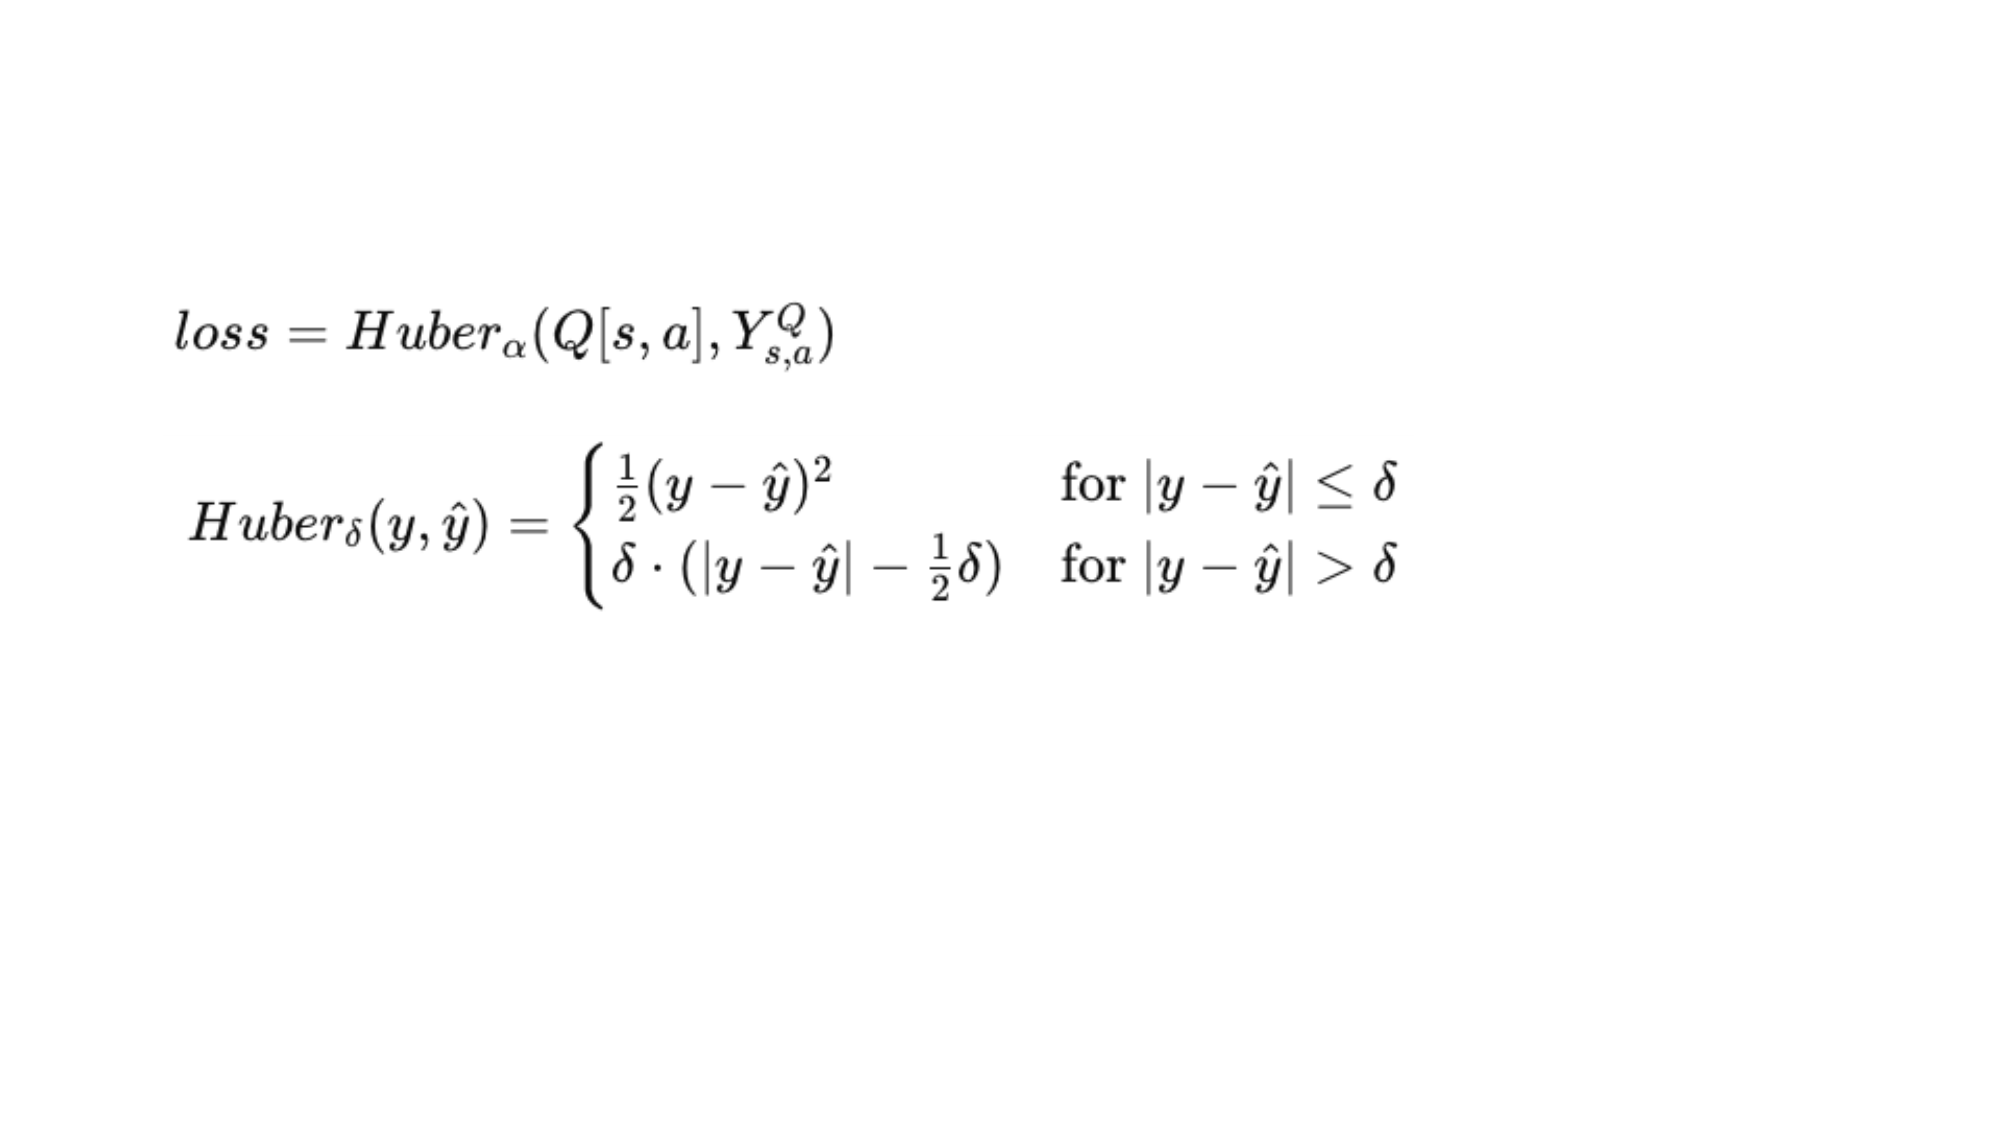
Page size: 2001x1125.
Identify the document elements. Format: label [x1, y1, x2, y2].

picture [163, 434, 1414, 622]
picture [163, 295, 885, 383]
